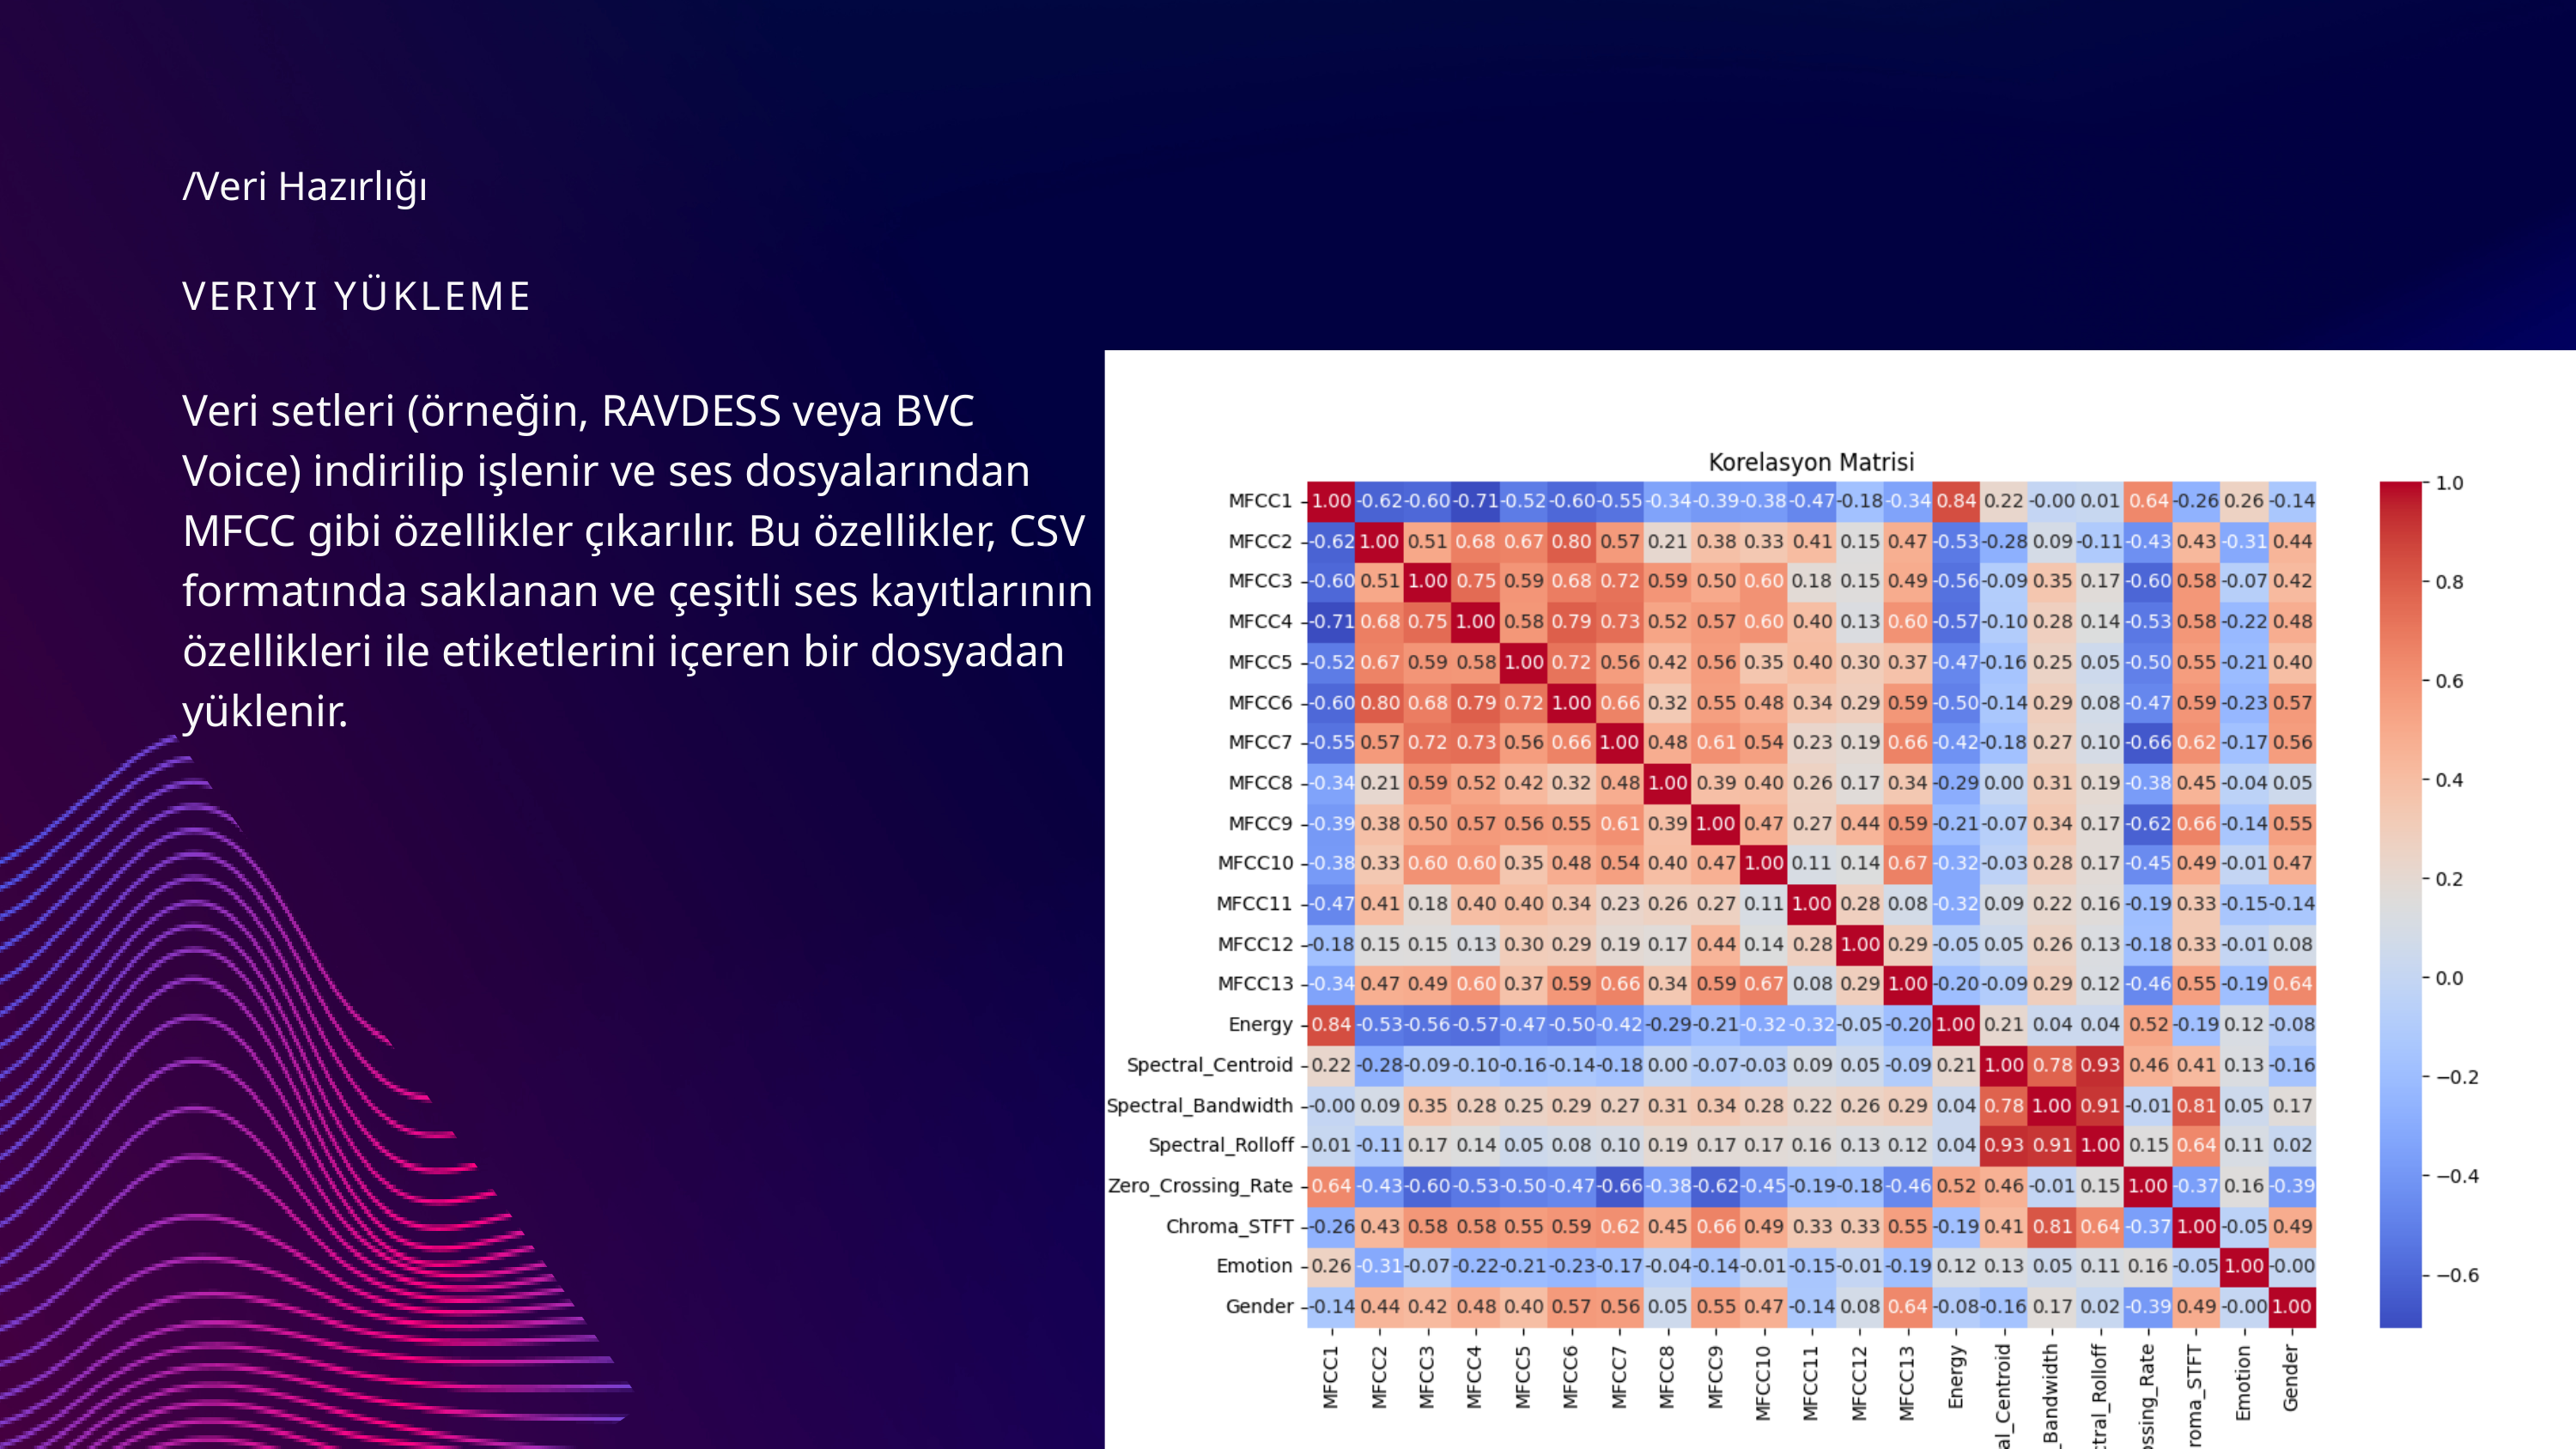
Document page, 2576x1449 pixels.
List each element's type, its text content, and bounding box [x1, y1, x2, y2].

text_box [0, 0, 2576, 1449]
text_box [0, 585, 644, 1449]
text_box /Veri Hazırlığı [182, 153, 640, 209]
text_box [1104, 350, 2576, 1449]
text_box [181, 268, 1105, 667]
